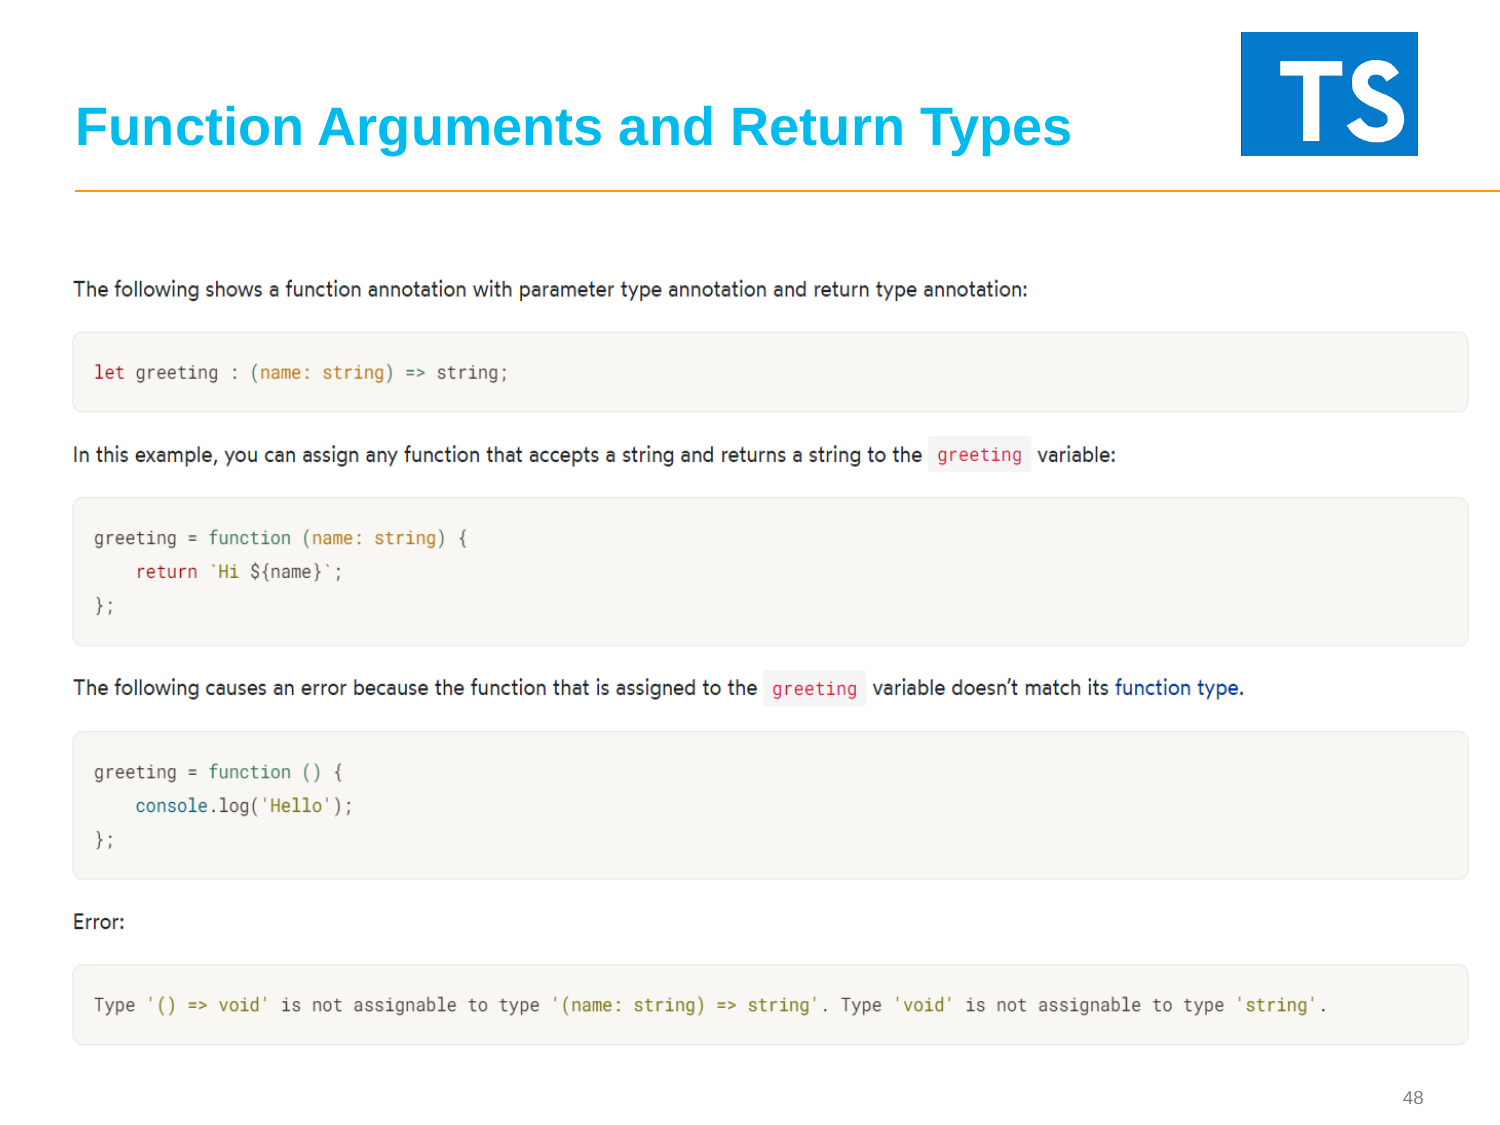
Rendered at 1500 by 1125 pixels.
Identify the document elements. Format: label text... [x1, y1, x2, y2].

title Function Arguments and Return Types [75, 27, 1422, 157]
picture [62, 237, 1476, 1062]
